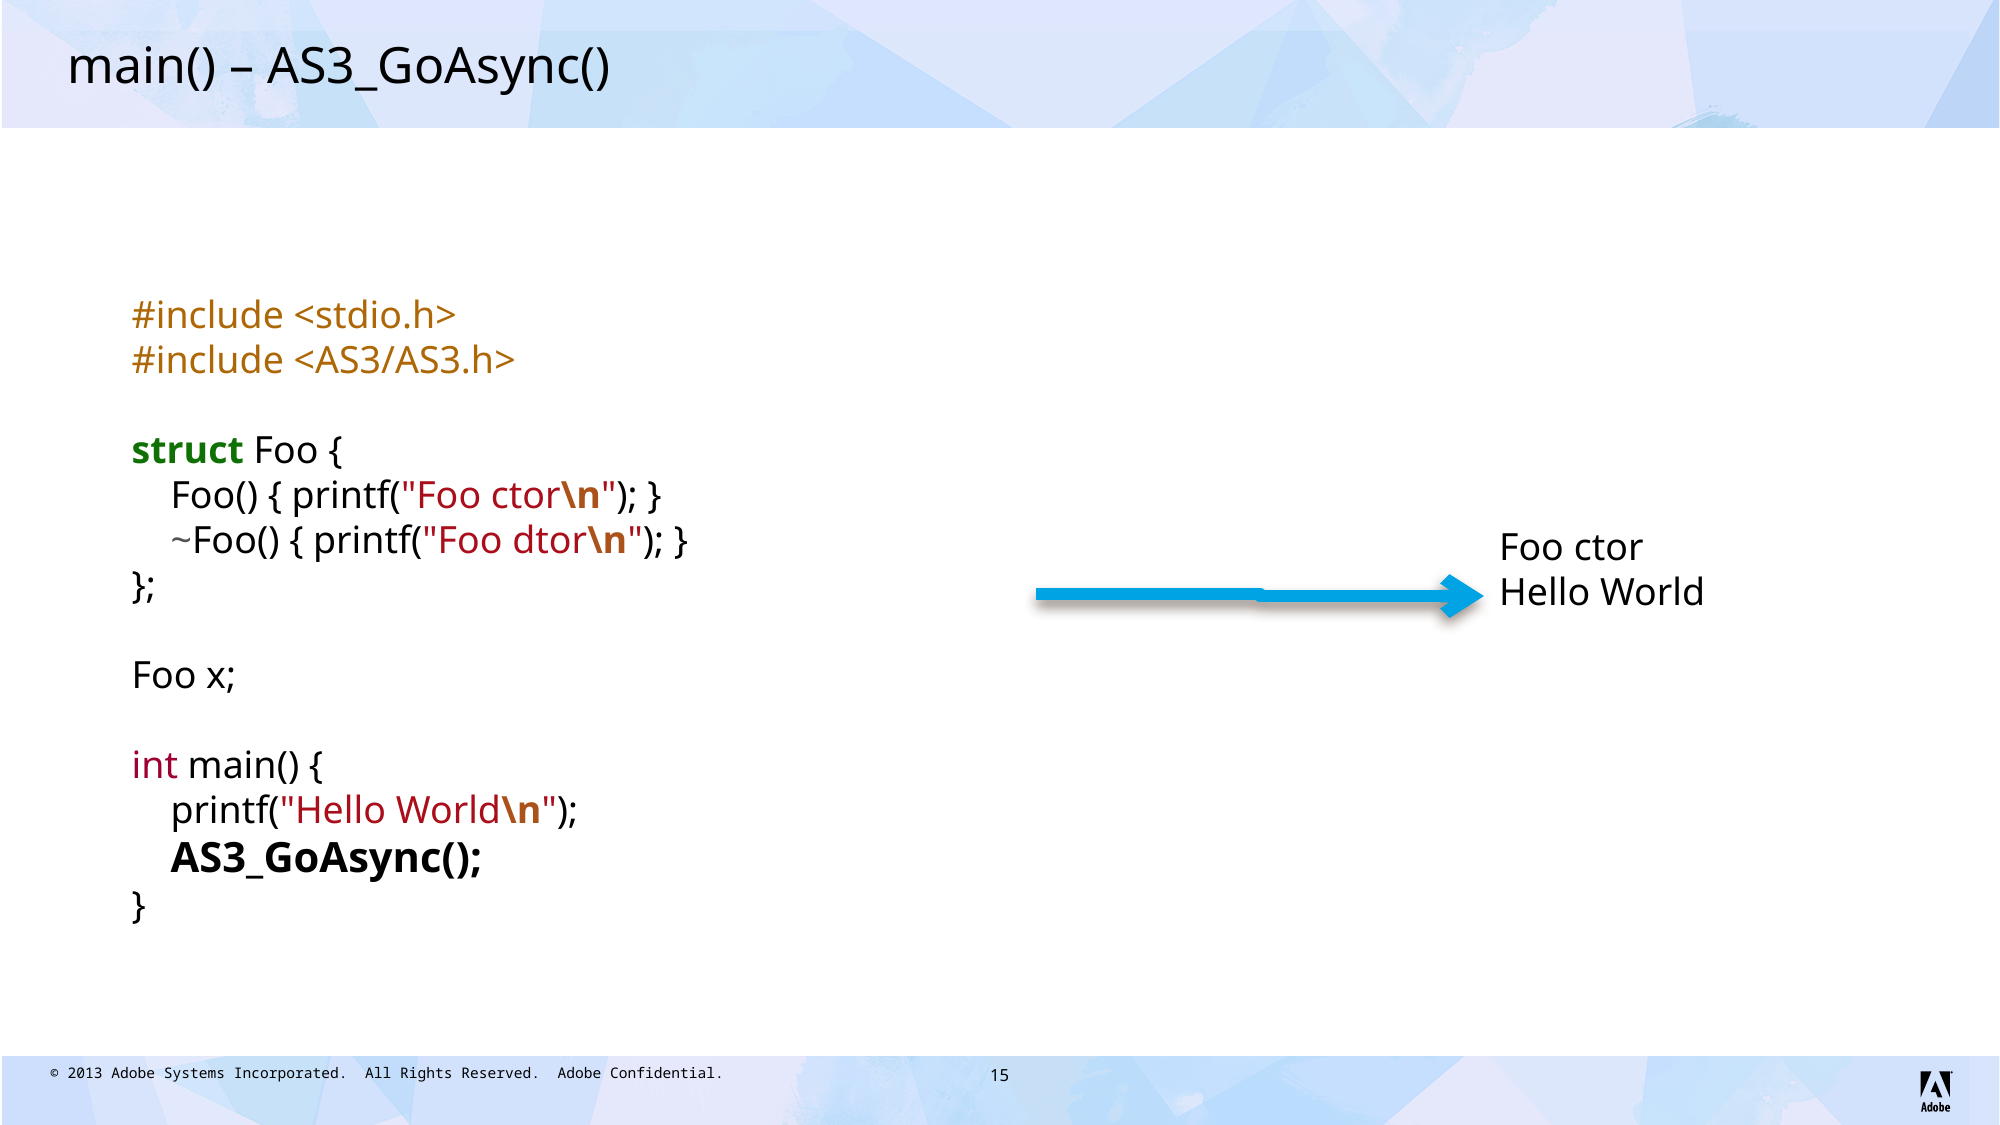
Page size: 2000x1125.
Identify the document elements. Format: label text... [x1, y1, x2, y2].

picture [1, 1056, 2000, 1125]
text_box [1036, 515, 1839, 668]
text_box #include <stdio.h> #include <AS3/AS3.h> struct Foo { Foo() { printf("Foo ctor\n"); } ~Foo() { printf("Foo dtor\n"); } }; Foo x; int main() { printf("Hello World\n"); AS3_GoAsync(); } [116, 283, 1084, 934]
slide_number 15 [916, 1062, 1083, 1091]
title main() – AS3_GoAsync() [49, 30, 1950, 98]
picture [1, 0, 2000, 128]
